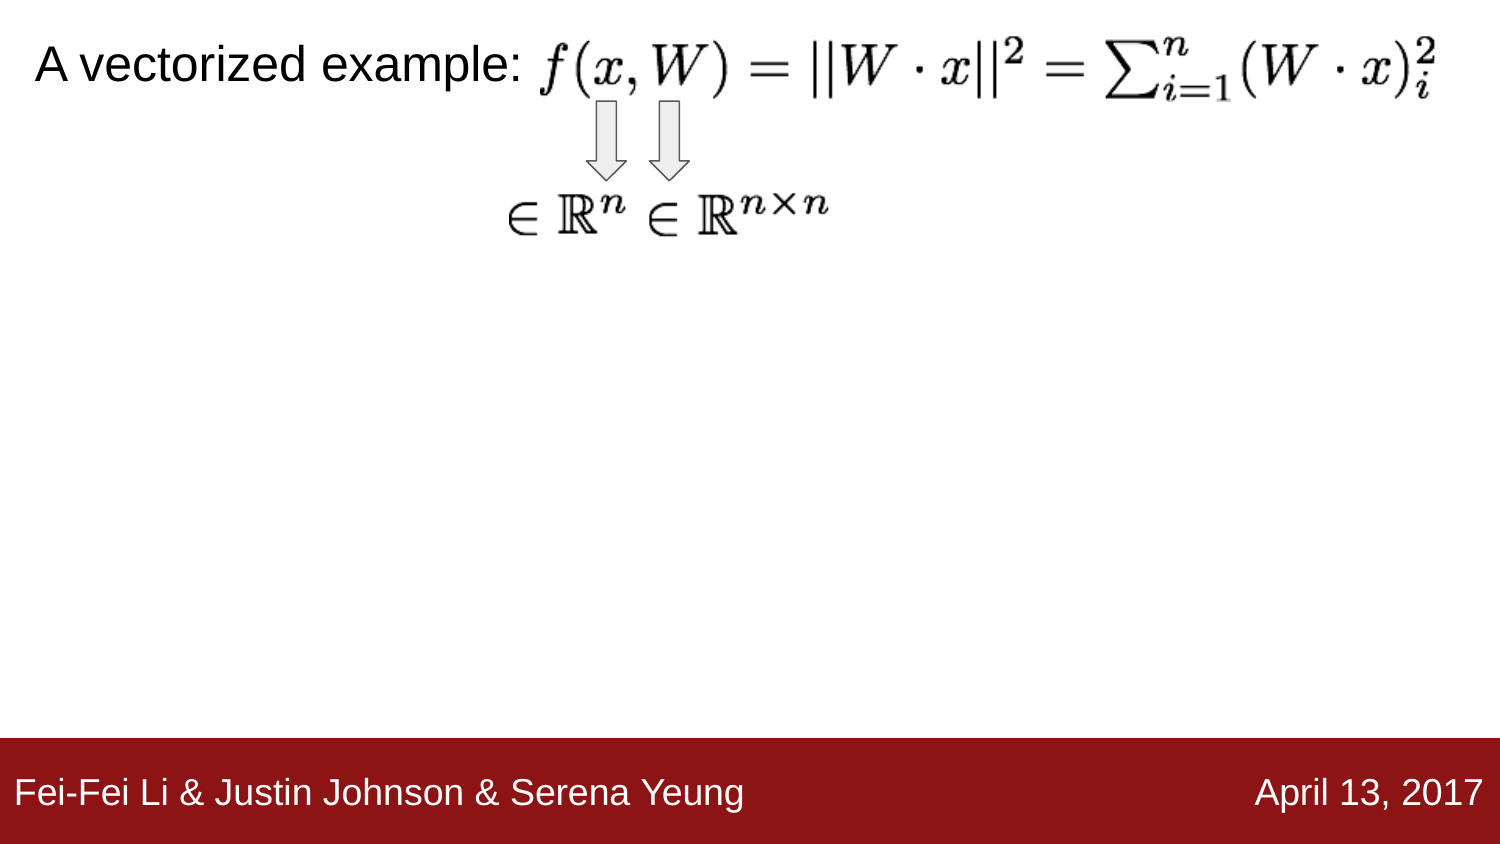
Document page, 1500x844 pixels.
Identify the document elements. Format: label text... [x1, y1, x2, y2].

text_box [509, 193, 627, 237]
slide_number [1252, 769, 1488, 844]
text_box [649, 192, 830, 238]
footer Fei-Fei Li & Justin Johnson & Serena Yeung [11, 769, 753, 844]
text_box [649, 101, 690, 181]
text_box [540, 35, 1436, 102]
title A vectorized example: [32, 29, 529, 173]
text_box [586, 101, 627, 181]
